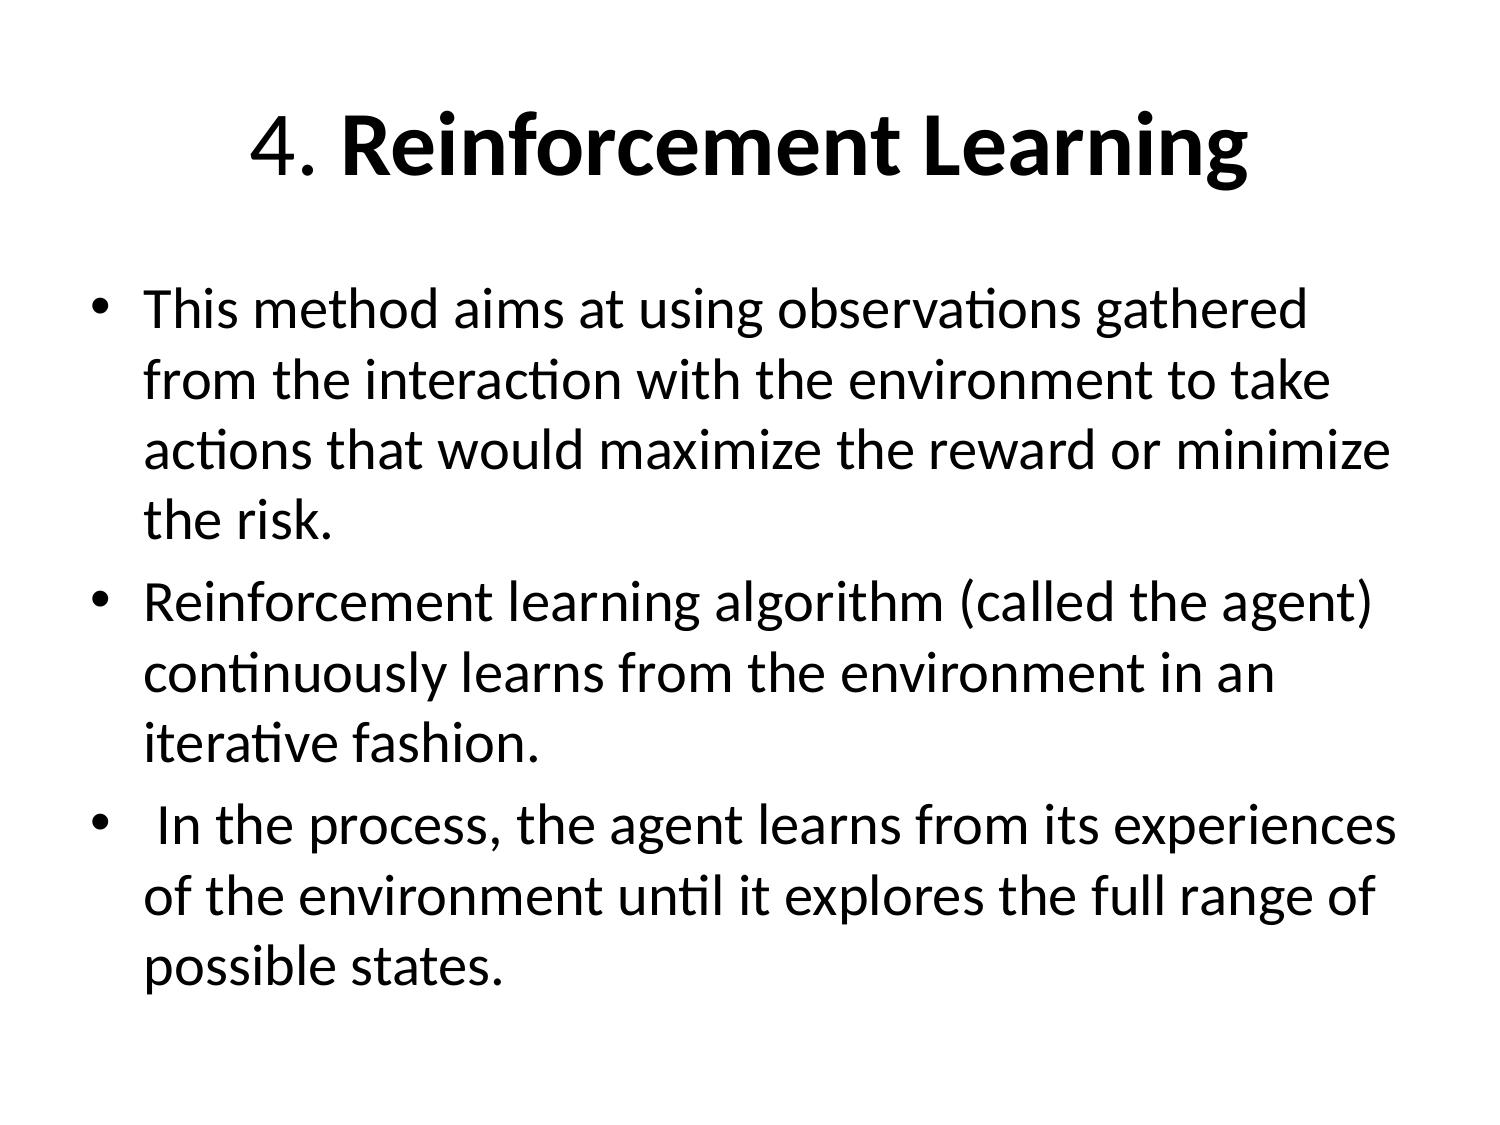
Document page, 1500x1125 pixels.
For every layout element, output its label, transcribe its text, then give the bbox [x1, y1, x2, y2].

title 4. Reinforcement Learning [75, 45, 1425, 233]
list This method aims at using observations gathered from the interaction with the environment to take actions that would maximize the reward or minimize the risk. Reinforcement learning algorithm (called the agent) continuously learns from the environment in an iterative fashion. In the process, the agent learns from its experiences of the environment until it explores the full range of possible states. [75, 262, 1425, 1005]
